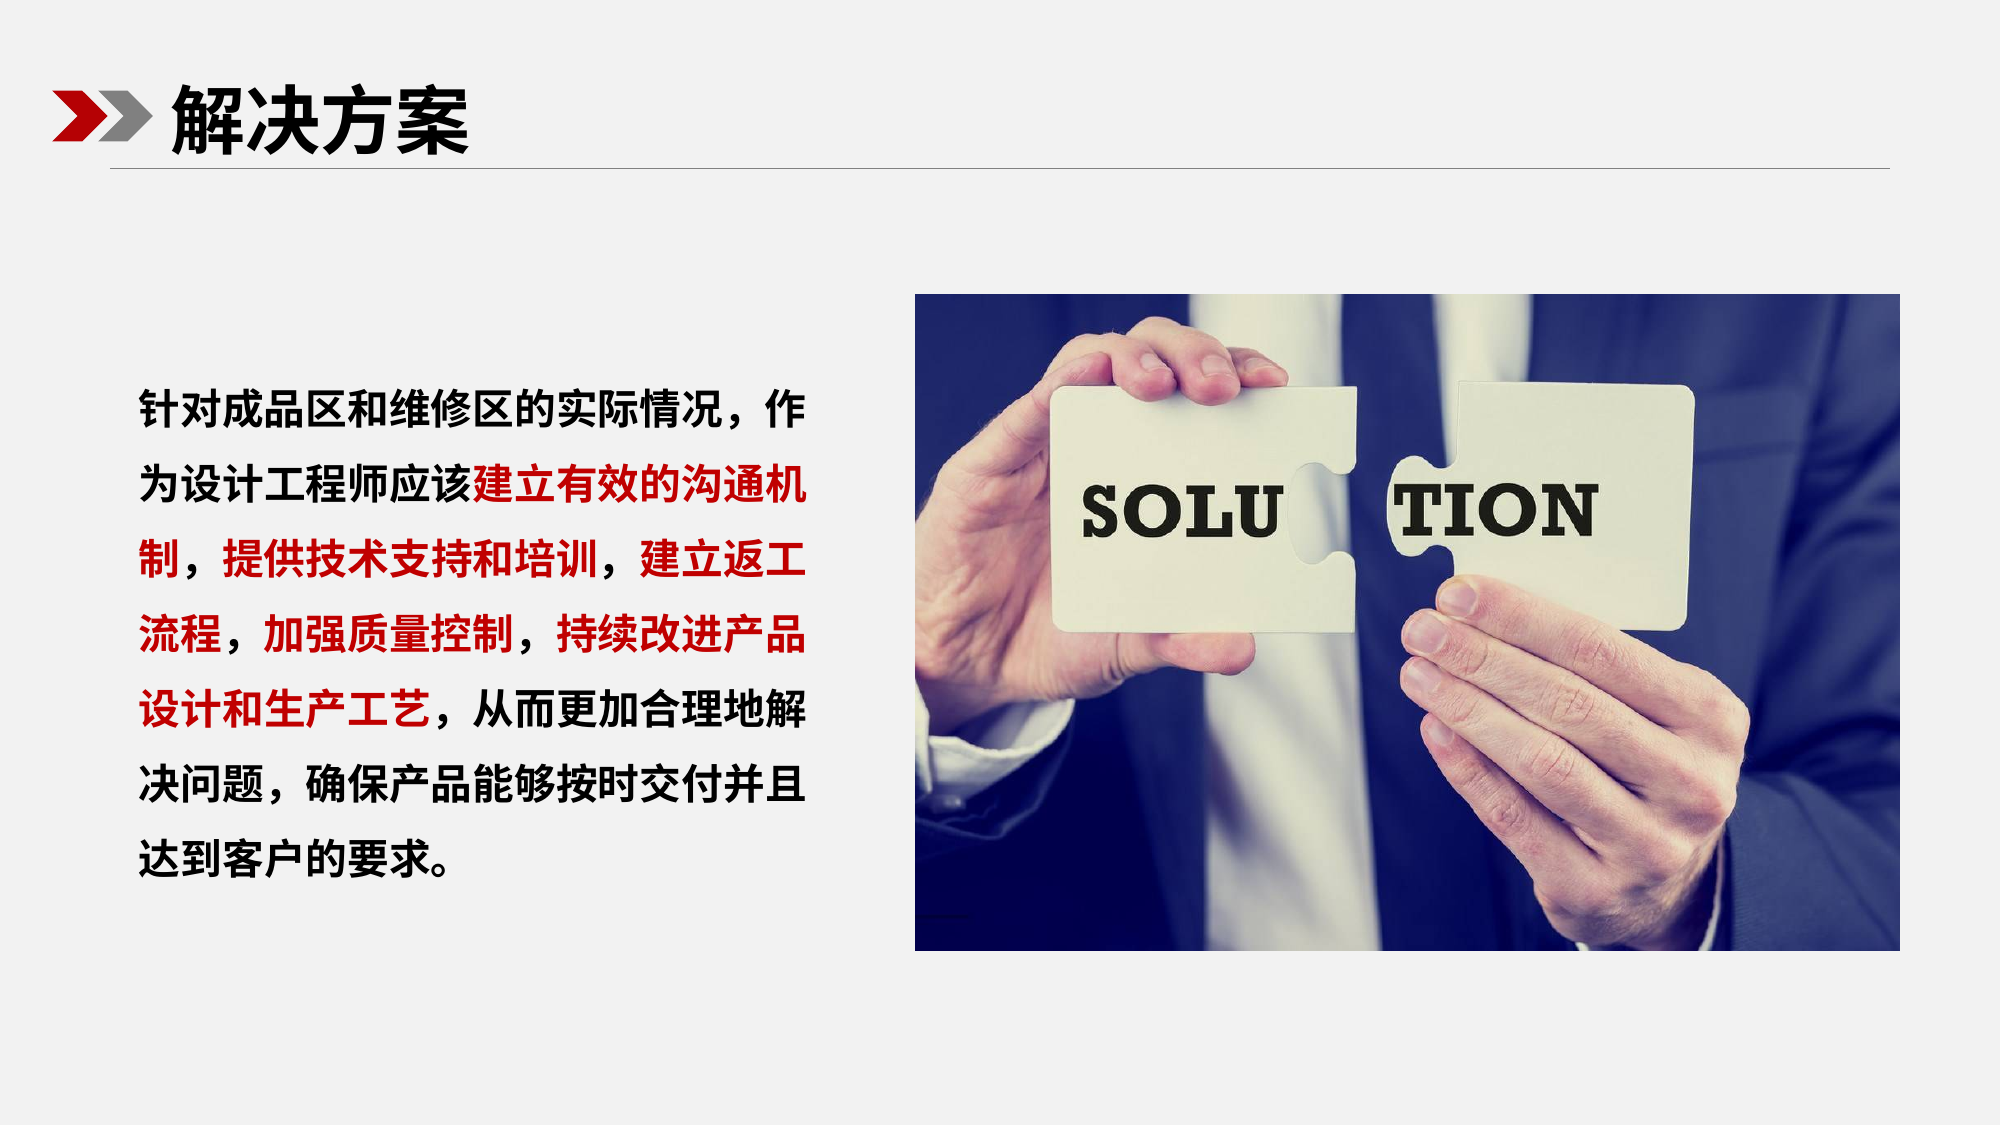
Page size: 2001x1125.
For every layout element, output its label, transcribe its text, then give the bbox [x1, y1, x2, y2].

text_box 解决方案 [156, 65, 486, 171]
text_box 针对成品区和维修区的实际情况，作为设计工程师应该建立有效的沟通机制，提供技术支持和培训，建立返工流程，加强质量控制，持续改进产品设计和生产工艺，从而更加合理地解决问题，确保产品能够按时交付并且达到客户的要求。 [123, 350, 823, 890]
picture [915, 294, 1900, 951]
